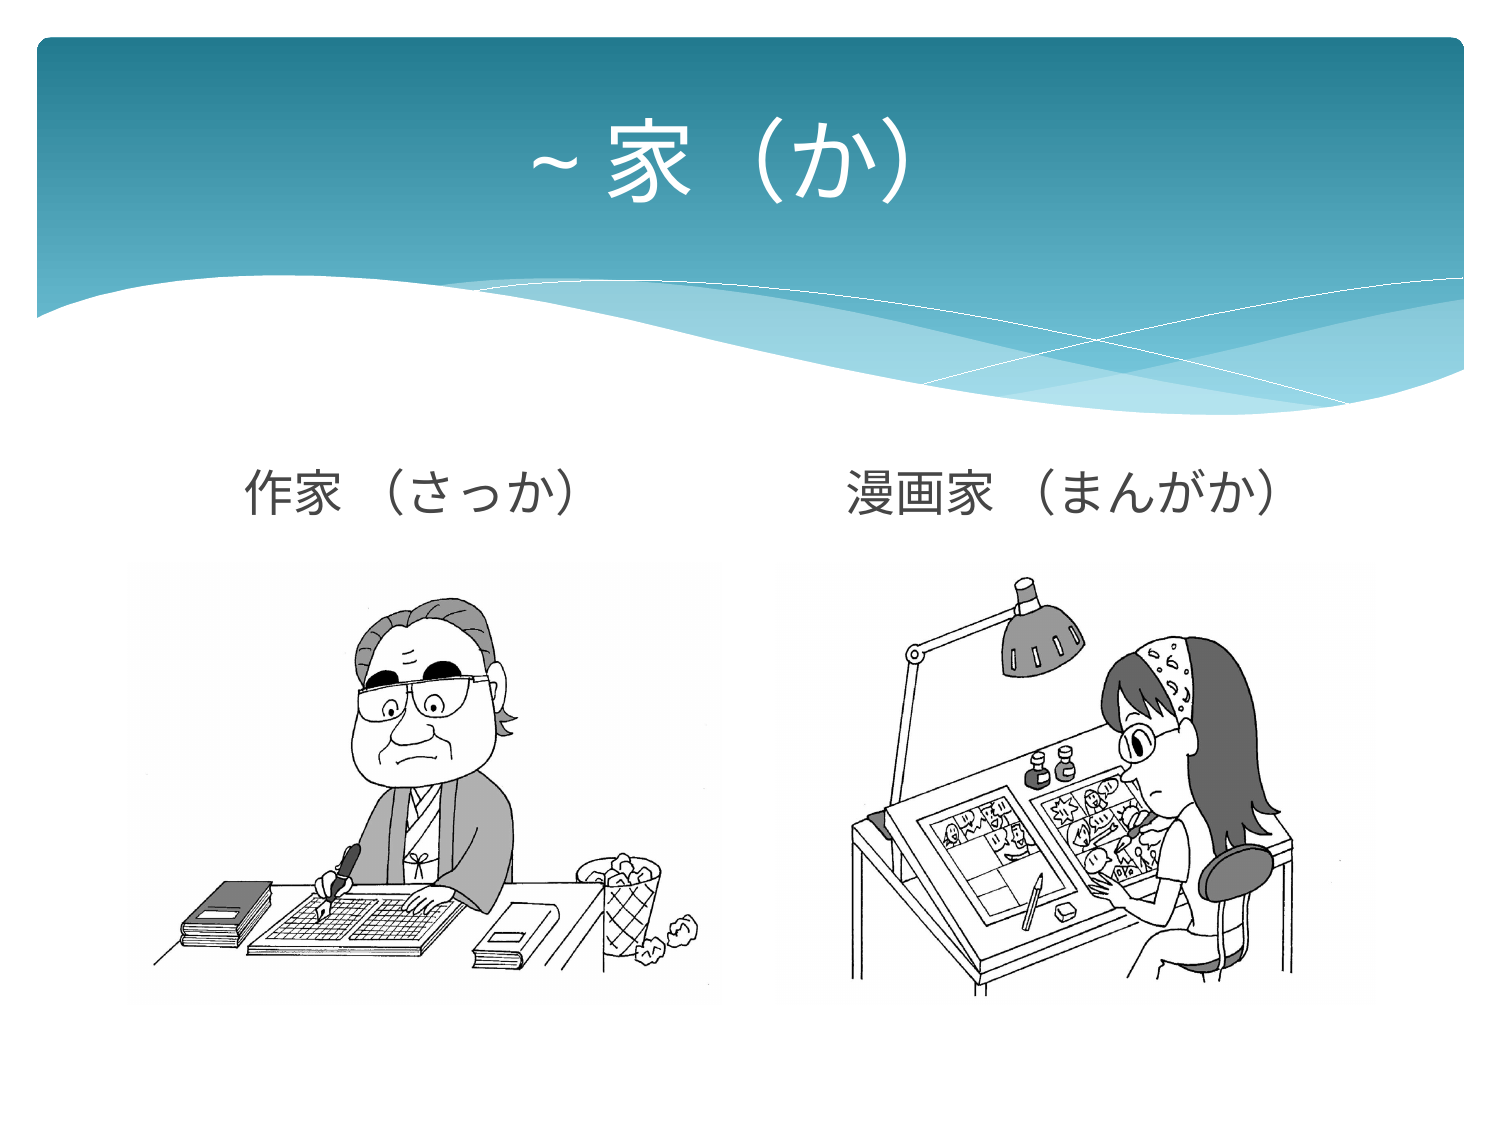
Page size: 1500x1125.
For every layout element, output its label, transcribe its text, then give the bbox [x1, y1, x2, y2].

title ~家（か） [75, 55, 1425, 261]
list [774, 562, 1376, 1006]
list 漫画家 （まんがか） [762, 439, 1390, 545]
list 作家 （さっか） [111, 439, 738, 545]
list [126, 562, 722, 1006]
